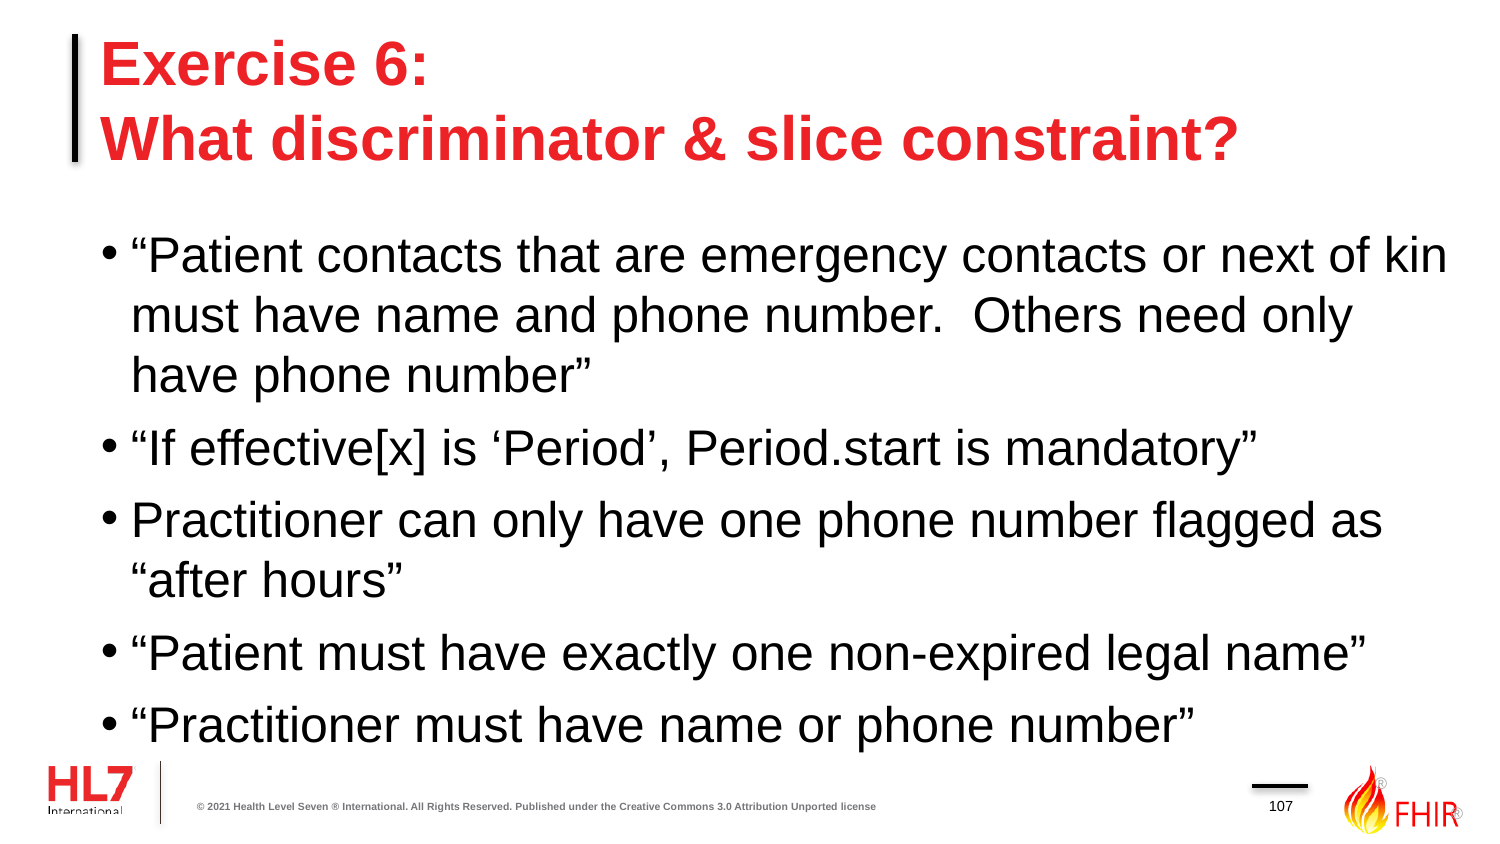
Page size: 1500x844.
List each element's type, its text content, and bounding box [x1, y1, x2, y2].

footer © 2021 Health Level Seven ® International. All Rights Reserved. Published under the Creative Commons 3.0 Attribution Unported license [196, 786, 941, 813]
slide_number 107 [1258, 786, 1304, 814]
picture [1339, 760, 1463, 837]
title Exercise 6: What discriminator & slice constraint? [100, 33, 1451, 163]
list “Patient contacts that are emergency contacts or next of kin must have name and phone number. Others need only have phone number” “If effective[x] is ‘Period’, Period.start is mandatory” Practitioner can only have one phone number flagged as “after hours” “Patient must have exactly one non-expired legal name” “Practitioner must have name or phone number” [100, 222, 1451, 731]
